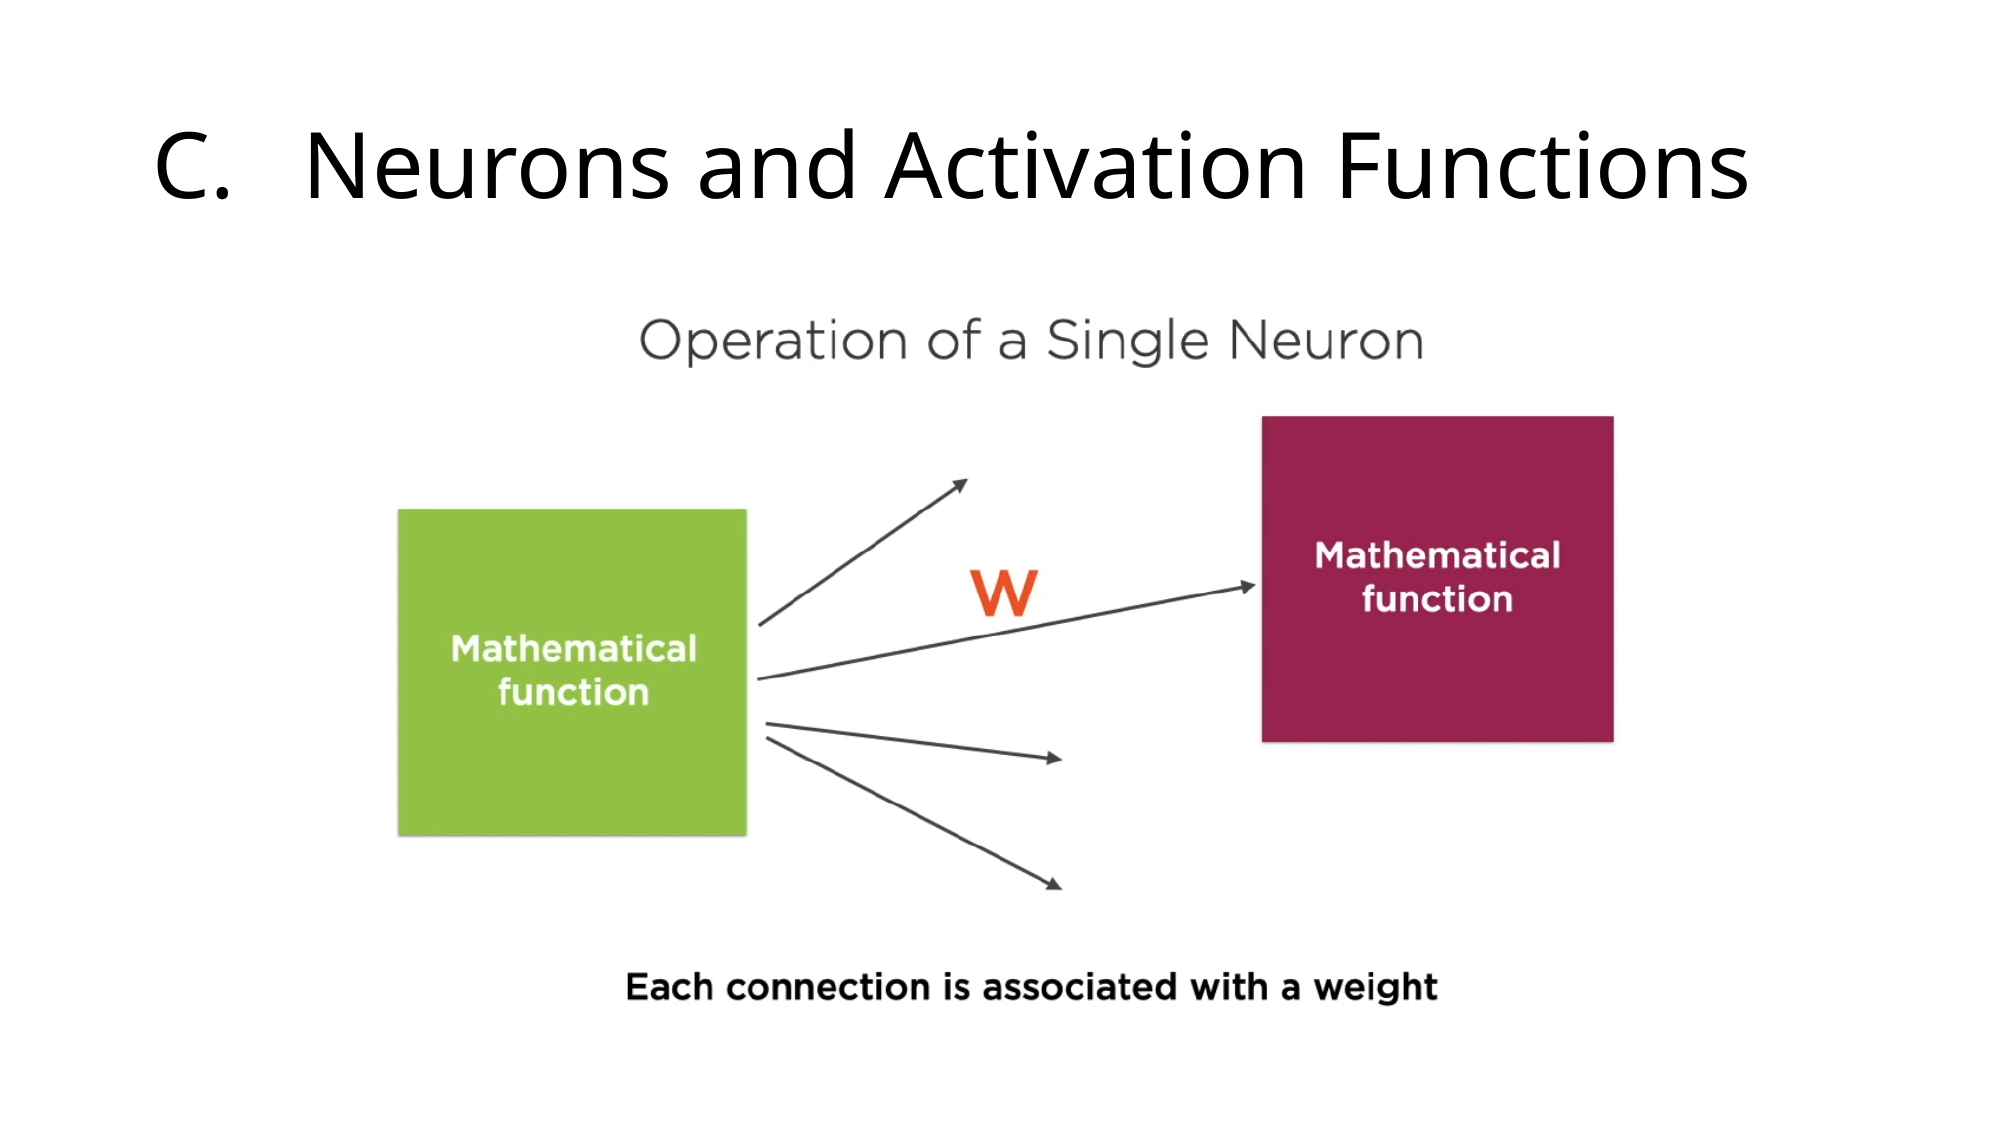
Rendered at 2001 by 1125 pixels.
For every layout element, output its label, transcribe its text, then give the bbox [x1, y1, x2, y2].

title C. Neurons and Activation Functions [137, 59, 1863, 278]
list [380, 299, 1620, 1014]
